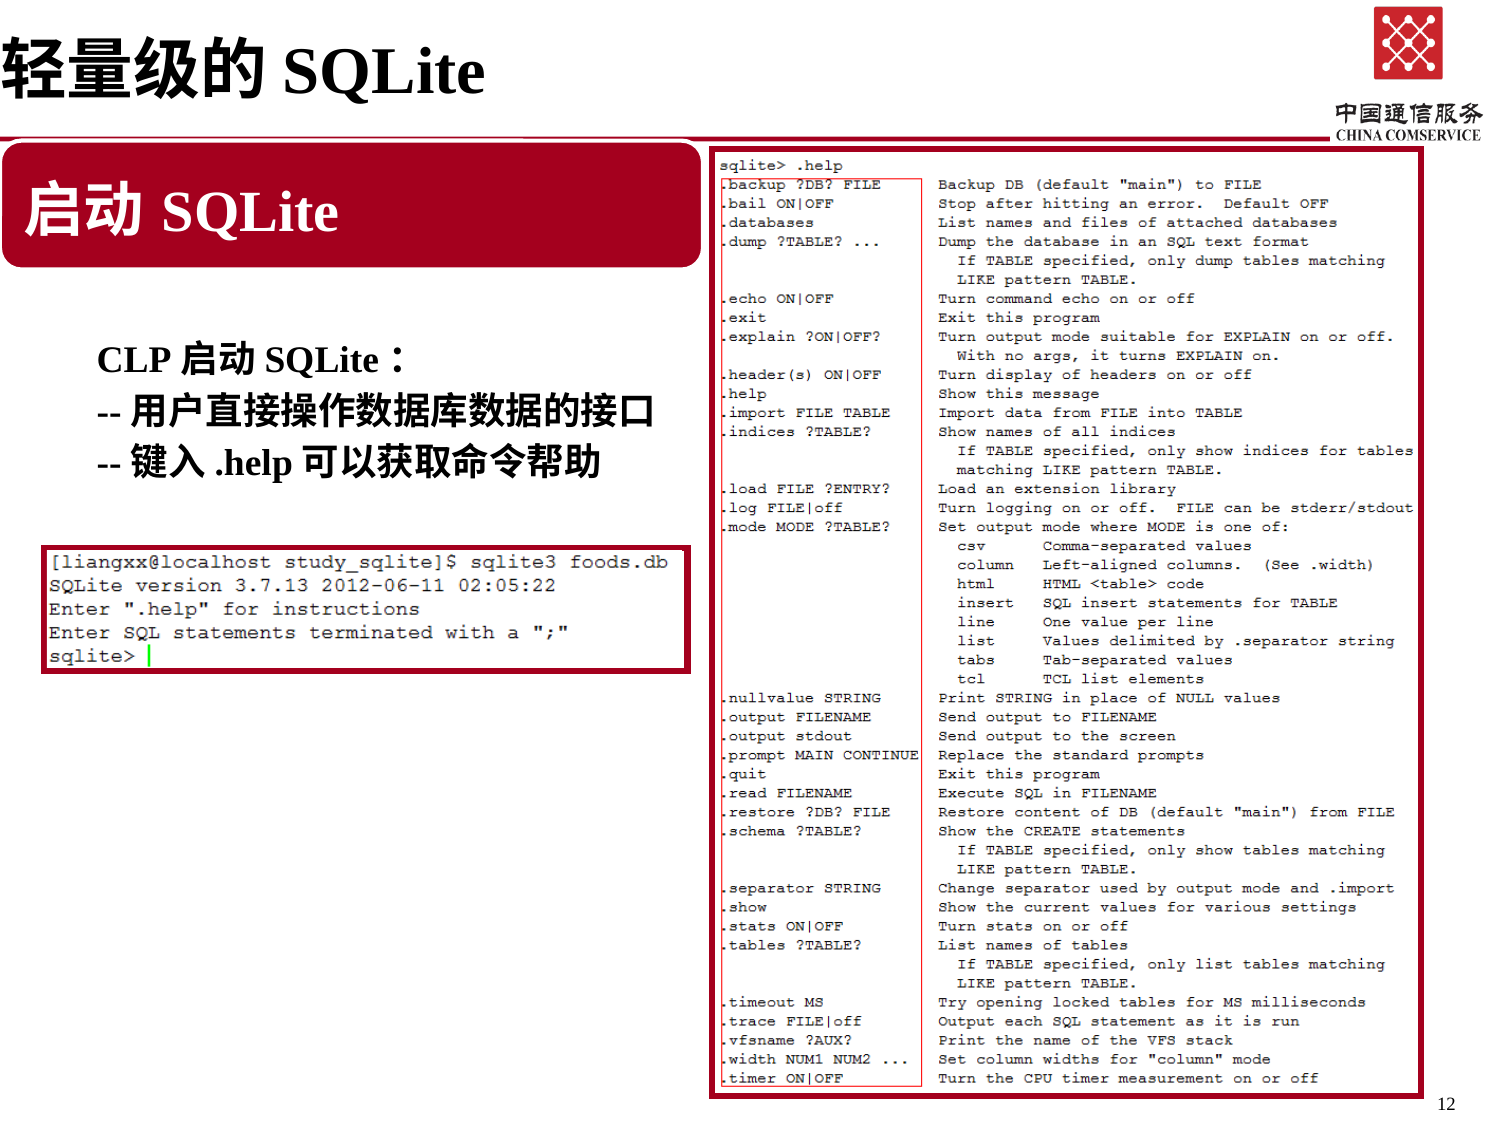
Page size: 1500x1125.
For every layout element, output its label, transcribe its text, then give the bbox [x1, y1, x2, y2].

text_box CLP启动SQLite： --用户直接操作数据库数据的接口 --键入.help可以获取命令帮助 [81, 328, 709, 491]
picture [1332, 141, 1486, 145]
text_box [0, 140, 704, 270]
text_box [714, 152, 1419, 1094]
text_box 轻量级的SQLite [0, 0, 1500, 141]
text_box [46, 550, 685, 669]
